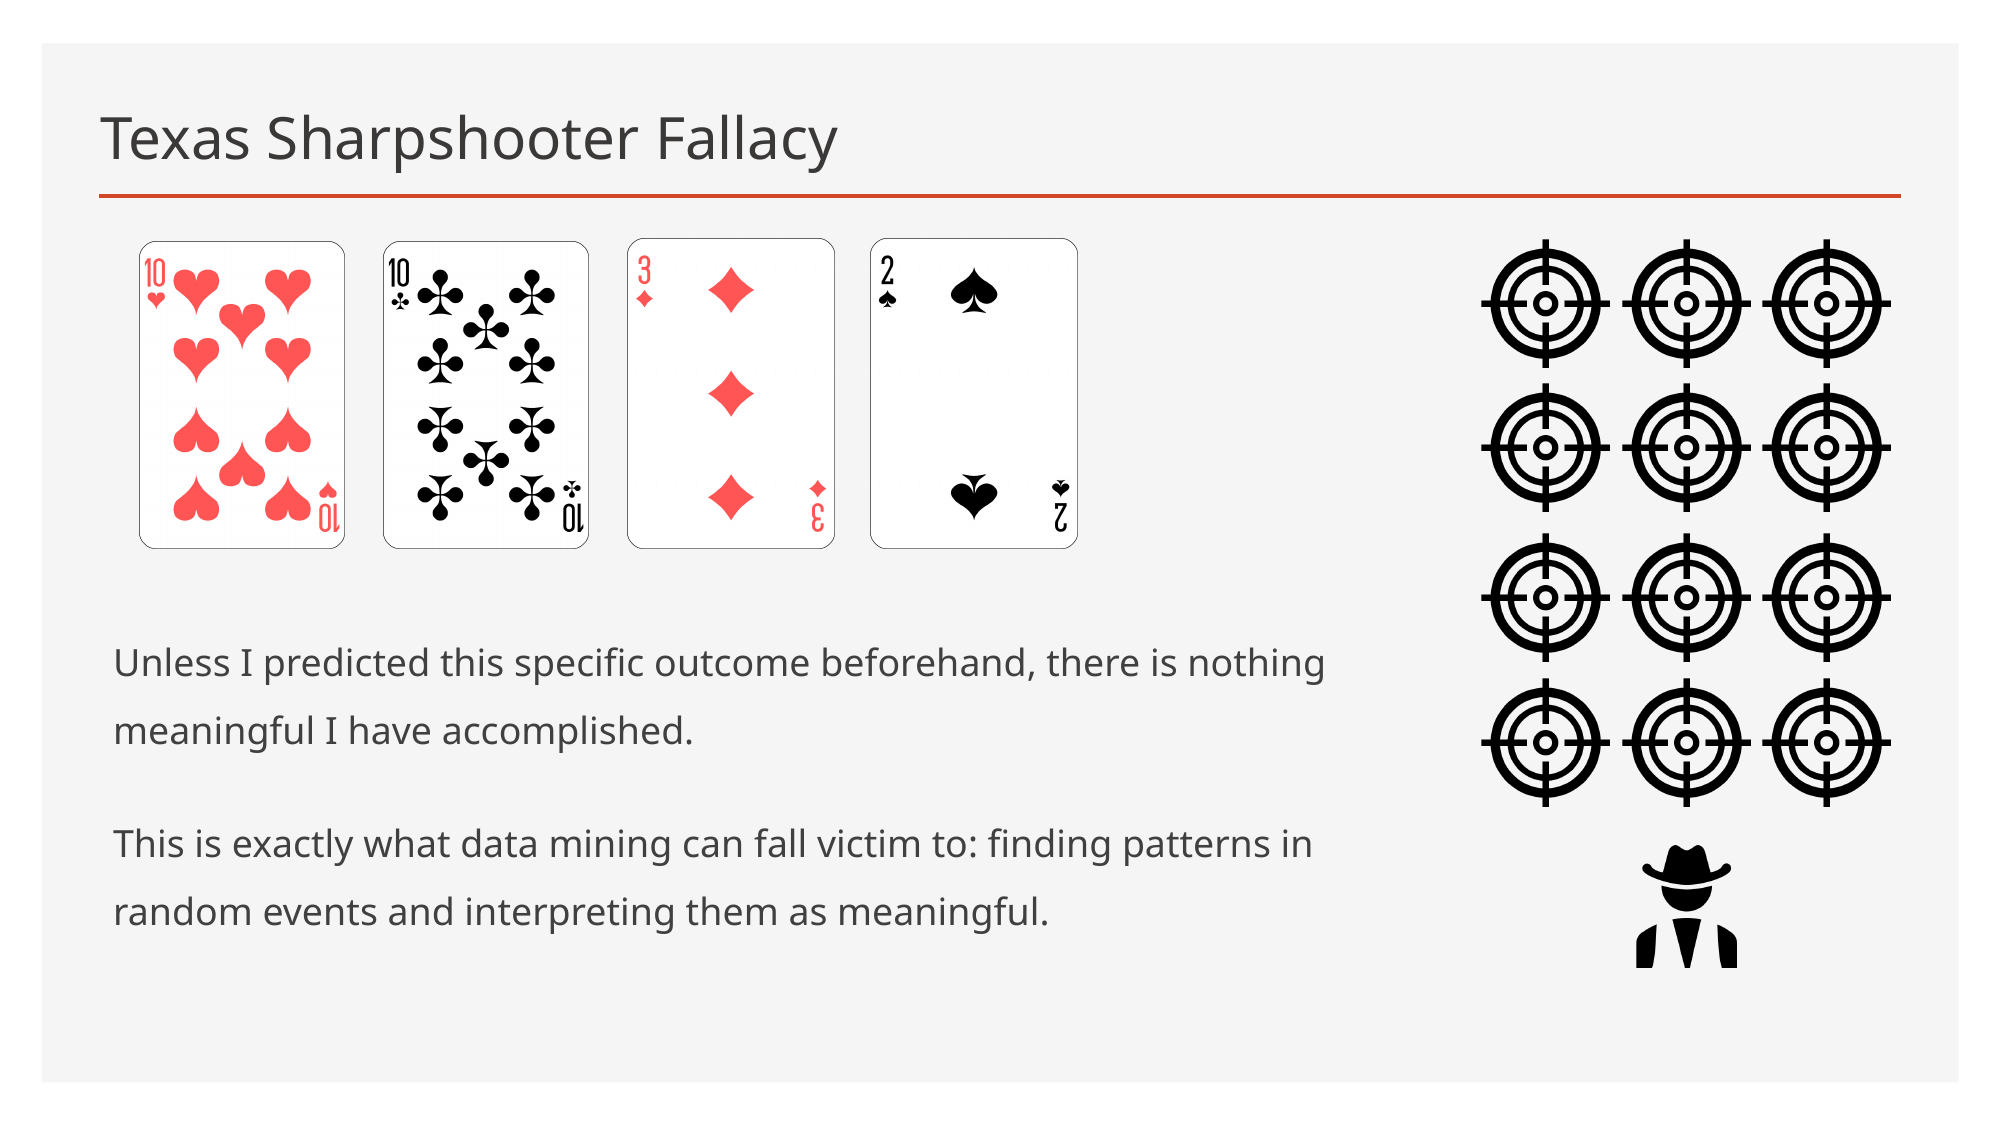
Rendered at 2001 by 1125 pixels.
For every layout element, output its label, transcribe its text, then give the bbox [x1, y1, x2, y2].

picture [1470, 228, 1902, 818]
picture [1610, 839, 1762, 990]
picture [626, 238, 835, 550]
picture [139, 241, 345, 550]
picture [870, 238, 1078, 550]
title Texas Sharpshooter Fallacy [85, 73, 1214, 179]
picture [383, 241, 589, 550]
list Unless I predicted this specific outcome beforehand, there is nothing meaningful I have accomplished. This is exactly what data mining can fall victim to: finding patterns in random events and interpreting them as meaningful. [98, 178, 1422, 1125]
